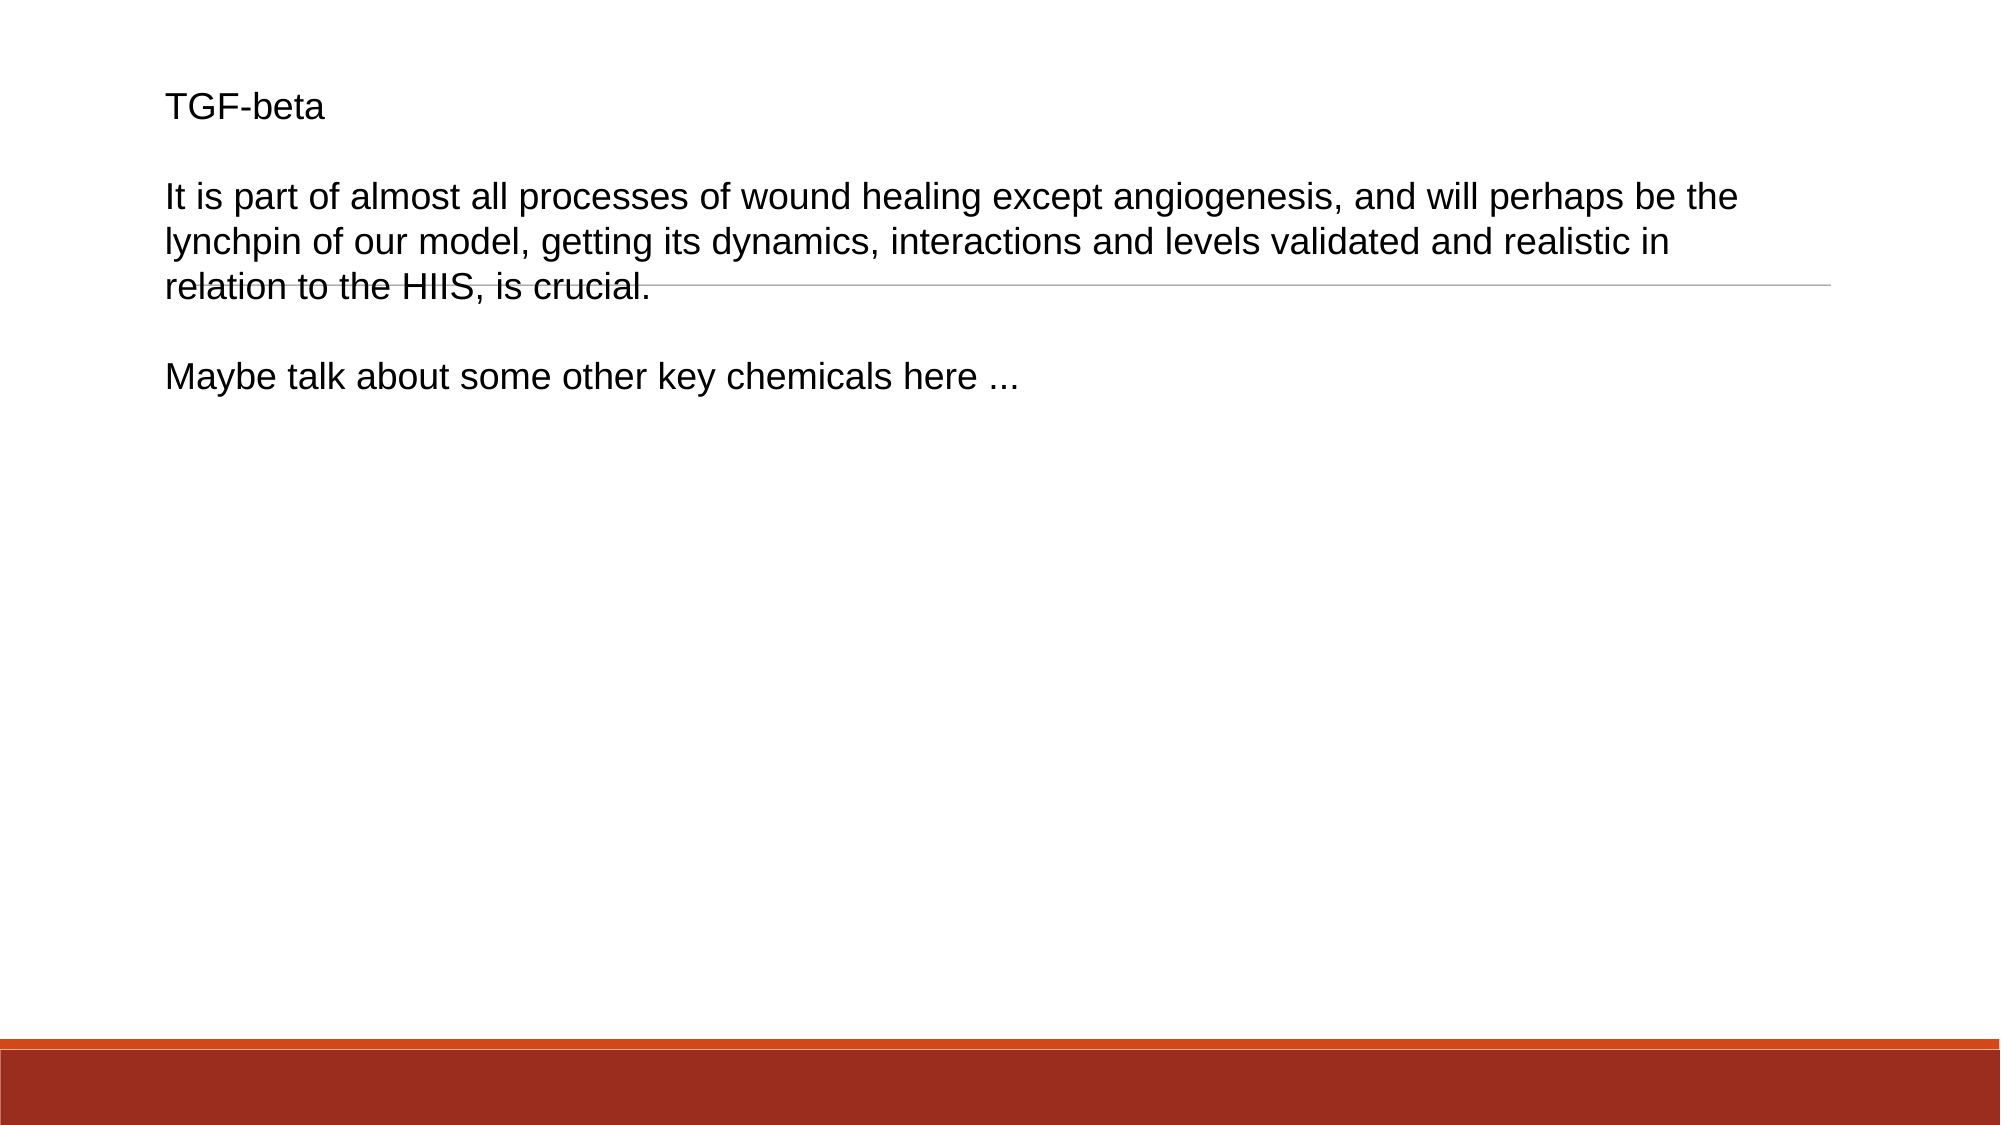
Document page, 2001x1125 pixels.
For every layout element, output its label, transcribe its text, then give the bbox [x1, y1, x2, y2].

text_box TGF-beta It is part of almost all processes of wound healing except angiogenesis, and will perhaps be the lynchpin of our model, getting its dynamics, interactions and levels validated and realistic in relation to the HIIS, is crucial. Maybe talk about some other key chemicals here ... [150, 75, 1815, 384]
